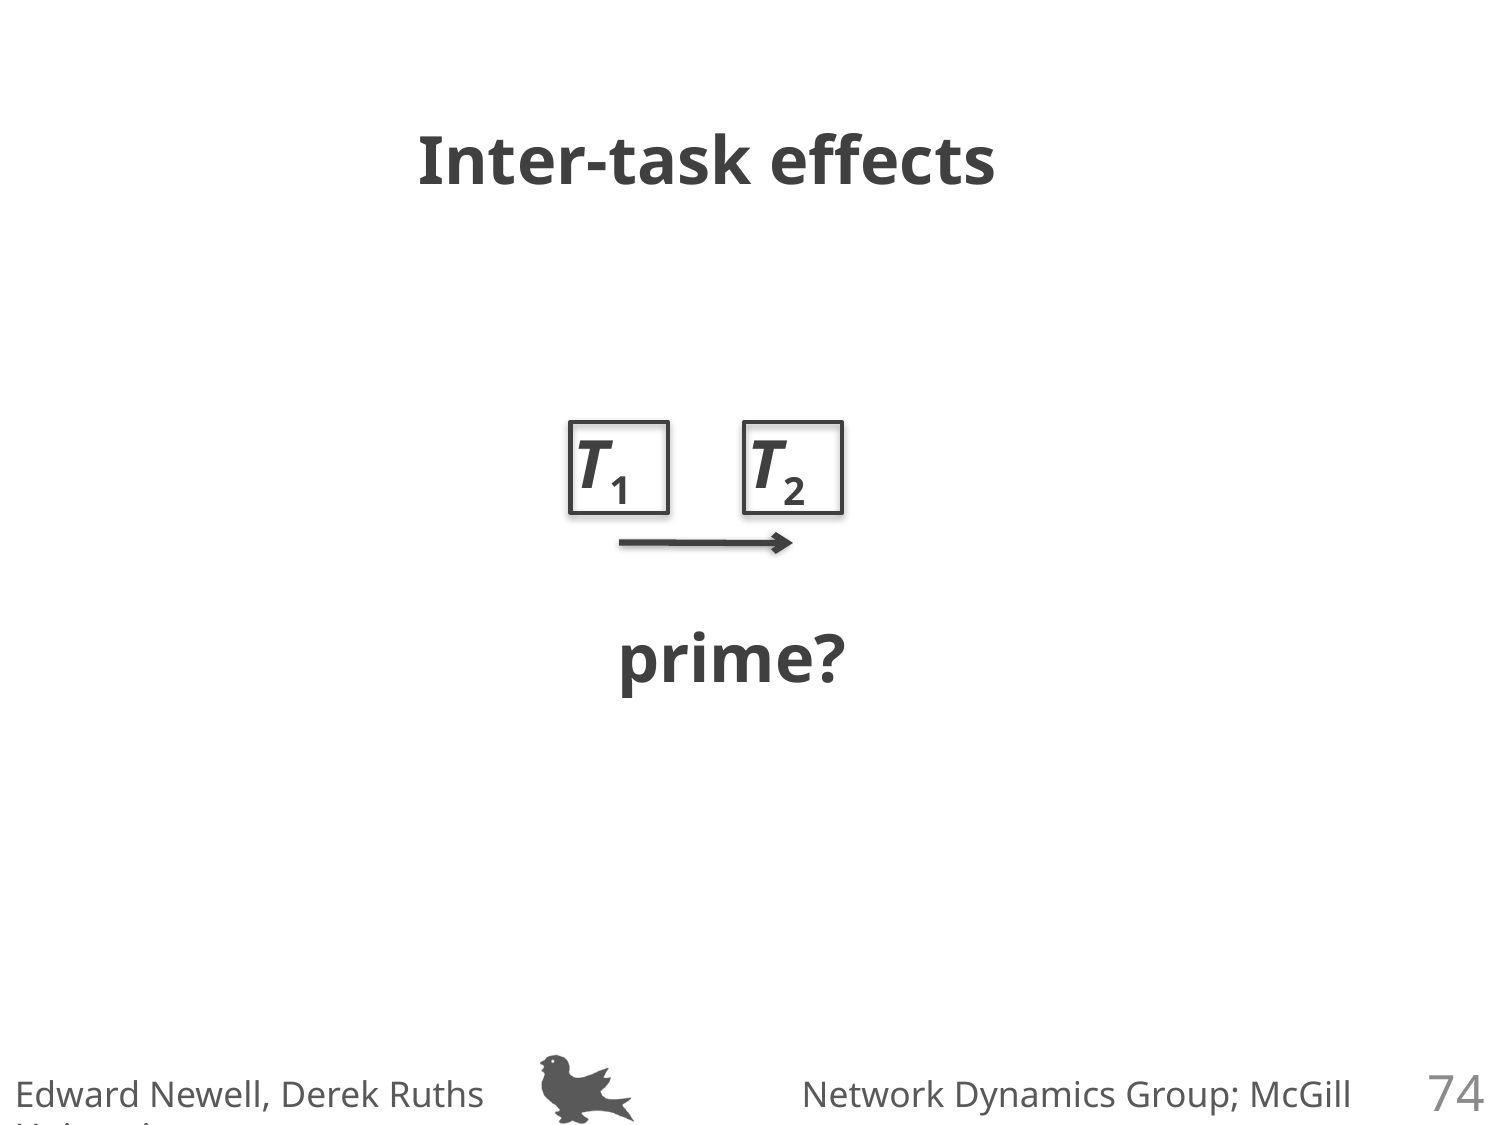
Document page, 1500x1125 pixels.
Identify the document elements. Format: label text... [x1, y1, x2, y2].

text_box T1 [559, 414, 687, 520]
text_box prime? [602, 608, 984, 703]
text_box [743, 421, 843, 514]
slide_number 73 [1404, 1065, 1500, 1125]
text_box [570, 421, 669, 514]
text_box T2 [732, 414, 861, 521]
text_box Inter-task effects [403, 110, 1033, 206]
text_box [532, 1045, 643, 1125]
